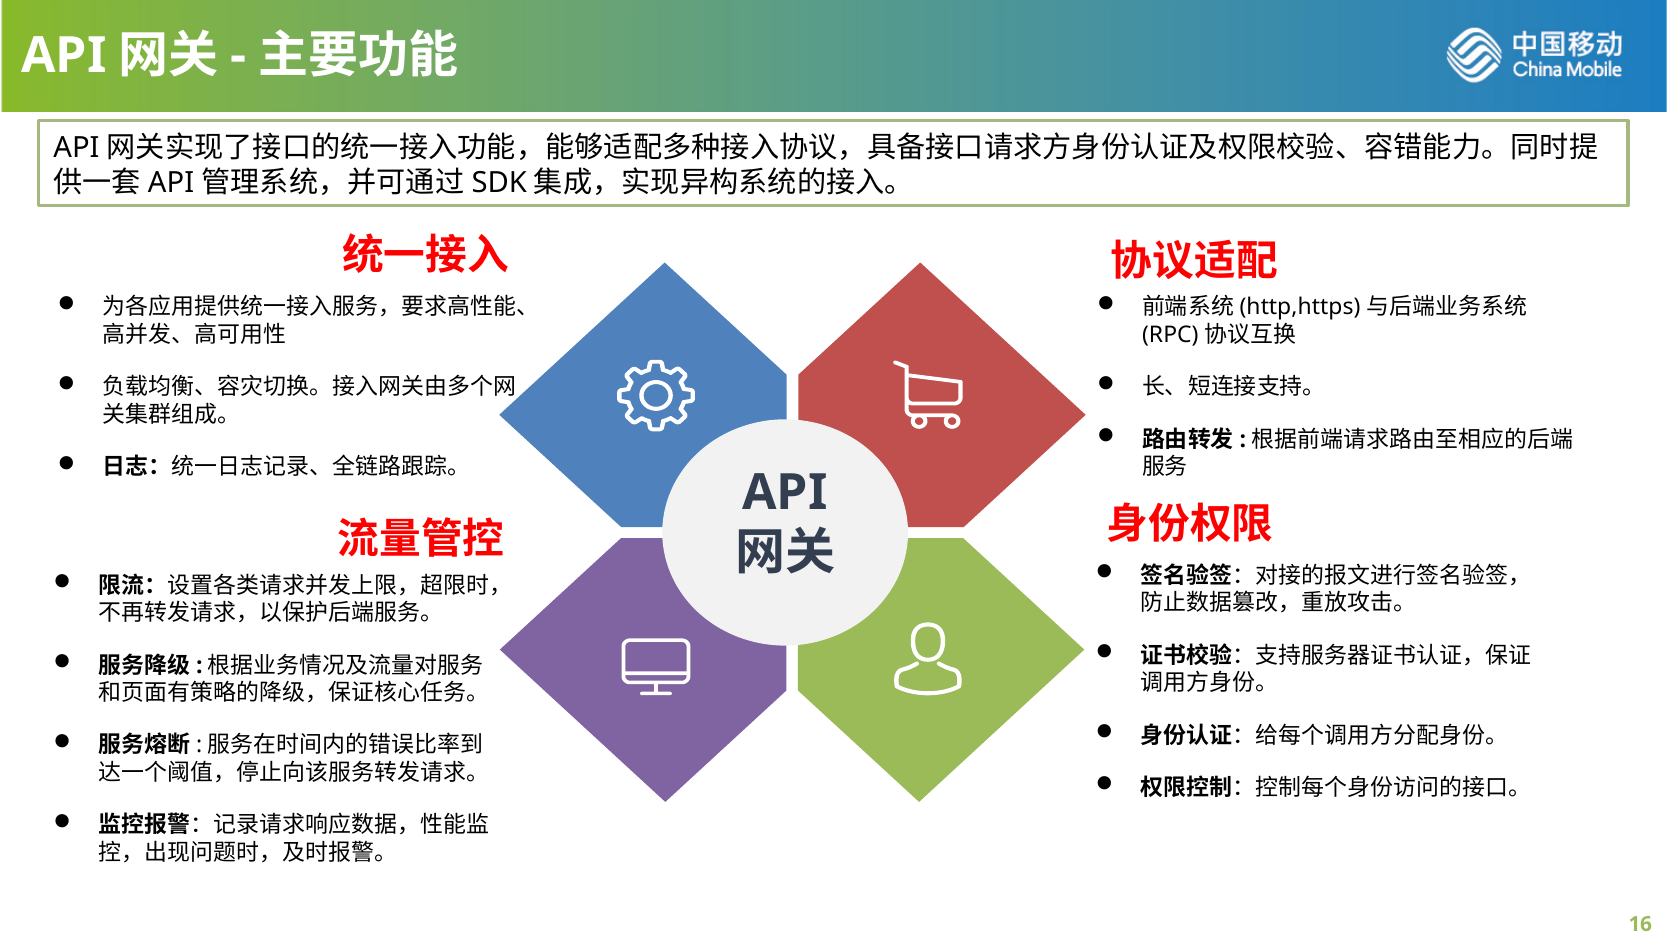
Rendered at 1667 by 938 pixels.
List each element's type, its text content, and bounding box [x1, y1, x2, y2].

text_box API网关-主要功能 [6, 13, 1507, 91]
picture [0, 0, 1667, 112]
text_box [53, 220, 1582, 869]
text_box API网关实现了接口的统一接入功能，能够适配多种接入协议，具备接口请求方身份认证及权限校验、容错能力。同时提供一套API管理系统，并可通过SDK集成，实现异构系统的接入。 [38, 120, 1628, 206]
